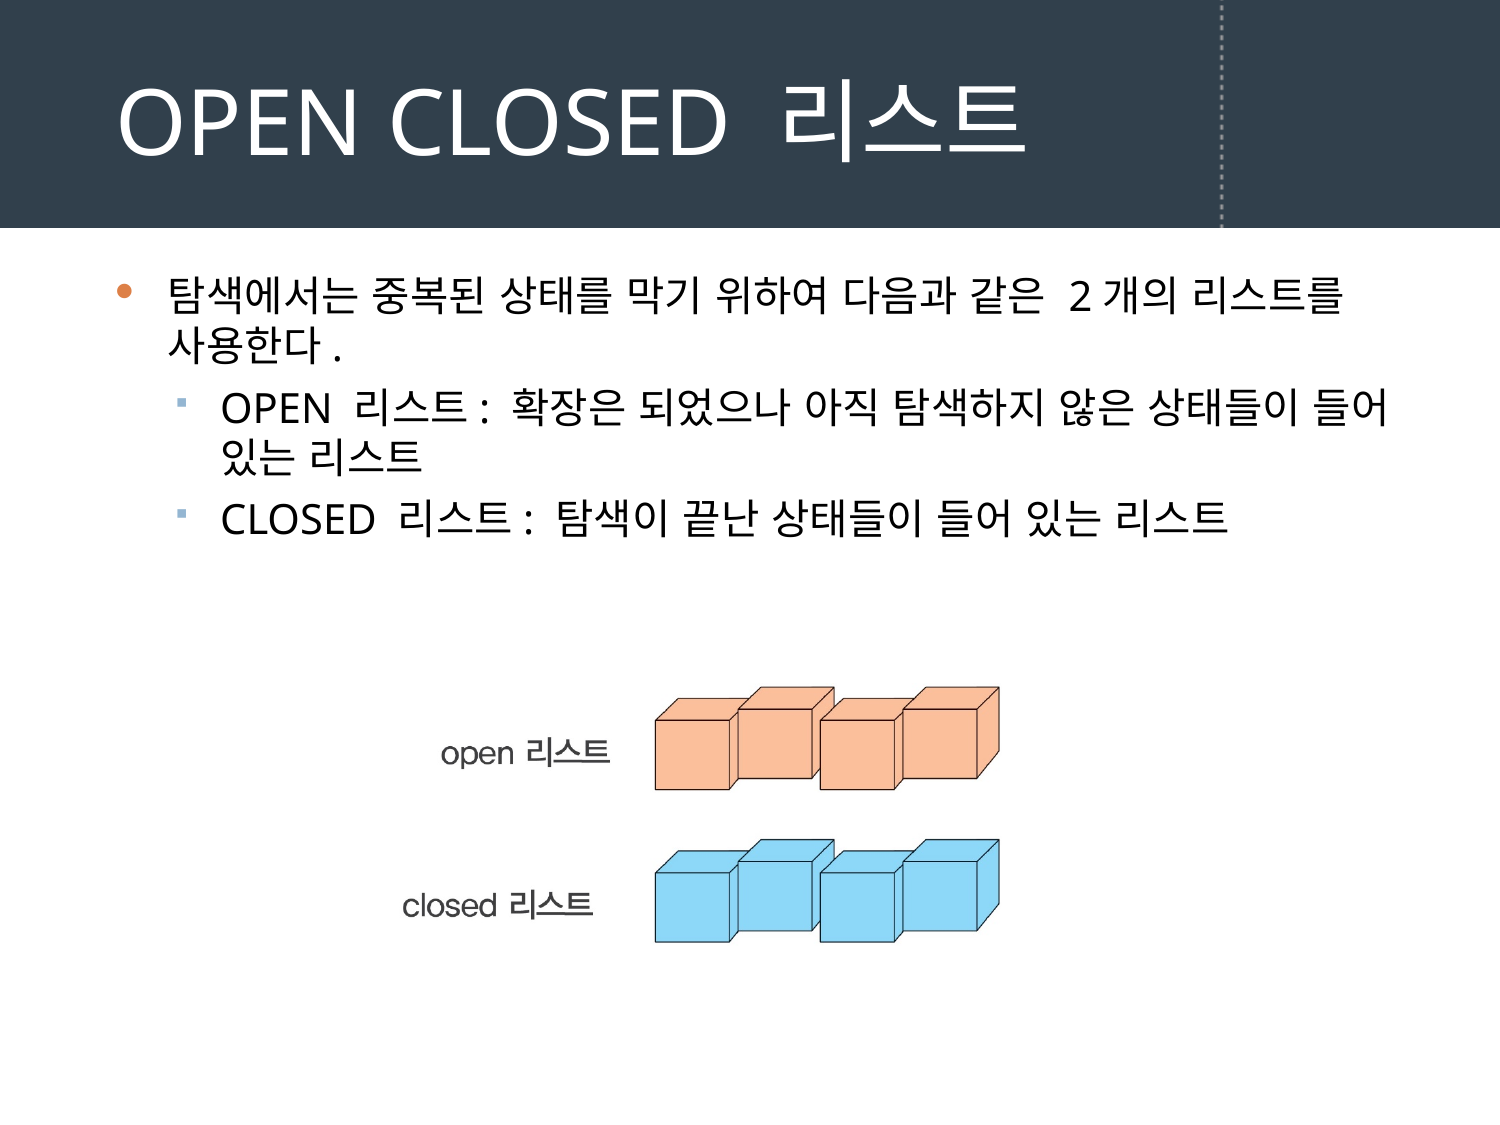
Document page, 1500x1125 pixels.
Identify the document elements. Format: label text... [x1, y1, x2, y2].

title OPEN CLOSED 리스트 [100, 37, 1438, 200]
list 탐색에서는 중복된 상태를 막기 위하여 다음과 같은 2개의 리스트를 사용한다. OPEN 리스트: 확장은 되었으나 아직 탐색하지 않은 상태들이 들어 있는 리스트 CLOSED 리스트: 탐색이 끝난 상태들이 들어 있는 리스트 [100, 262, 1438, 1000]
picture [0, 0, 1500, 228]
picture [398, 682, 1003, 947]
